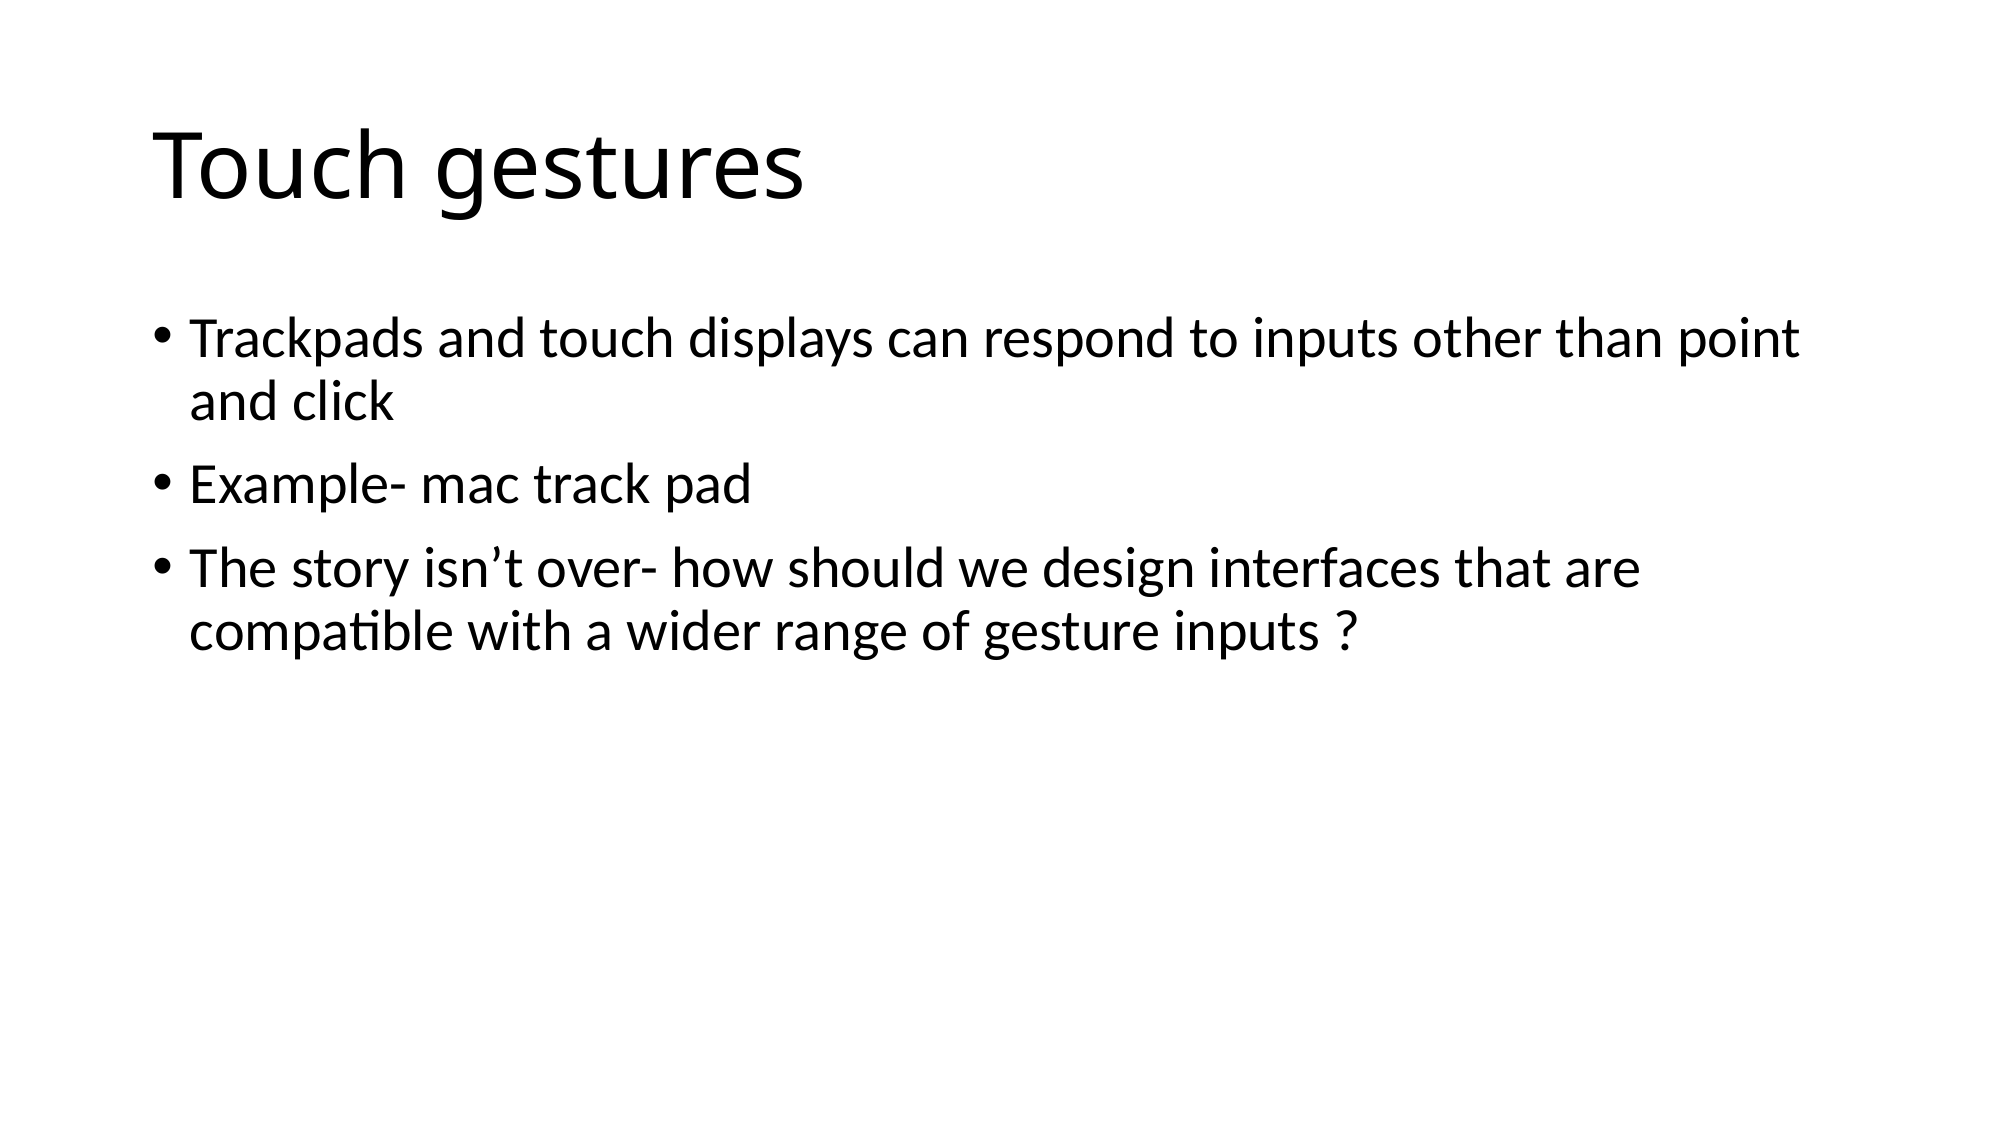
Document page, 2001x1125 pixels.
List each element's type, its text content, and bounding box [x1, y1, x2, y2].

title Touch gestures [137, 59, 1863, 278]
list Trackpads and touch displays can respond to inputs other than point and click Example- mac track pad The story isn’t over- how should we design interfaces that are compatible with a wider range of gesture inputs ? [137, 299, 1863, 1014]
